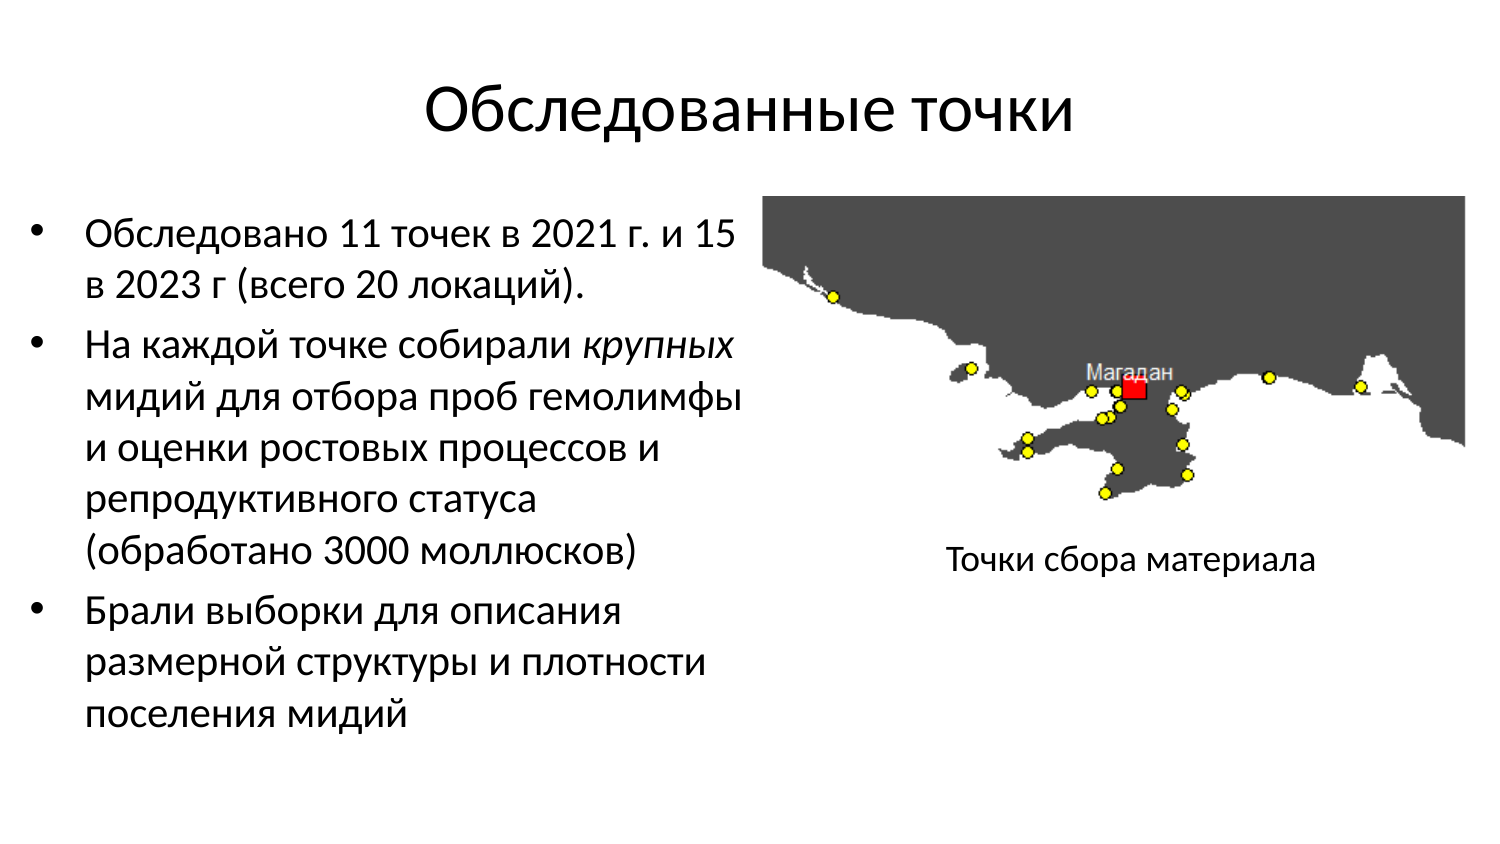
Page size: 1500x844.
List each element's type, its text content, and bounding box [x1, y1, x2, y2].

title Обследованные точки [75, 33, 1425, 175]
list Обследовано 11 точек в 2021 г. и 15 в 2023 г (всего 20 локаций). На каждой точке собирали крупных мидий для отбора проб гемолимфы и оценки ростовых процессов и репродуктивного статуса (обработано 3000 моллюсков) Брали выборки для описания размерной структуры и плотности поселения мидий [14, 196, 760, 754]
text_box Точки сбора материала [800, 526, 1463, 610]
picture [749, 196, 1480, 517]
